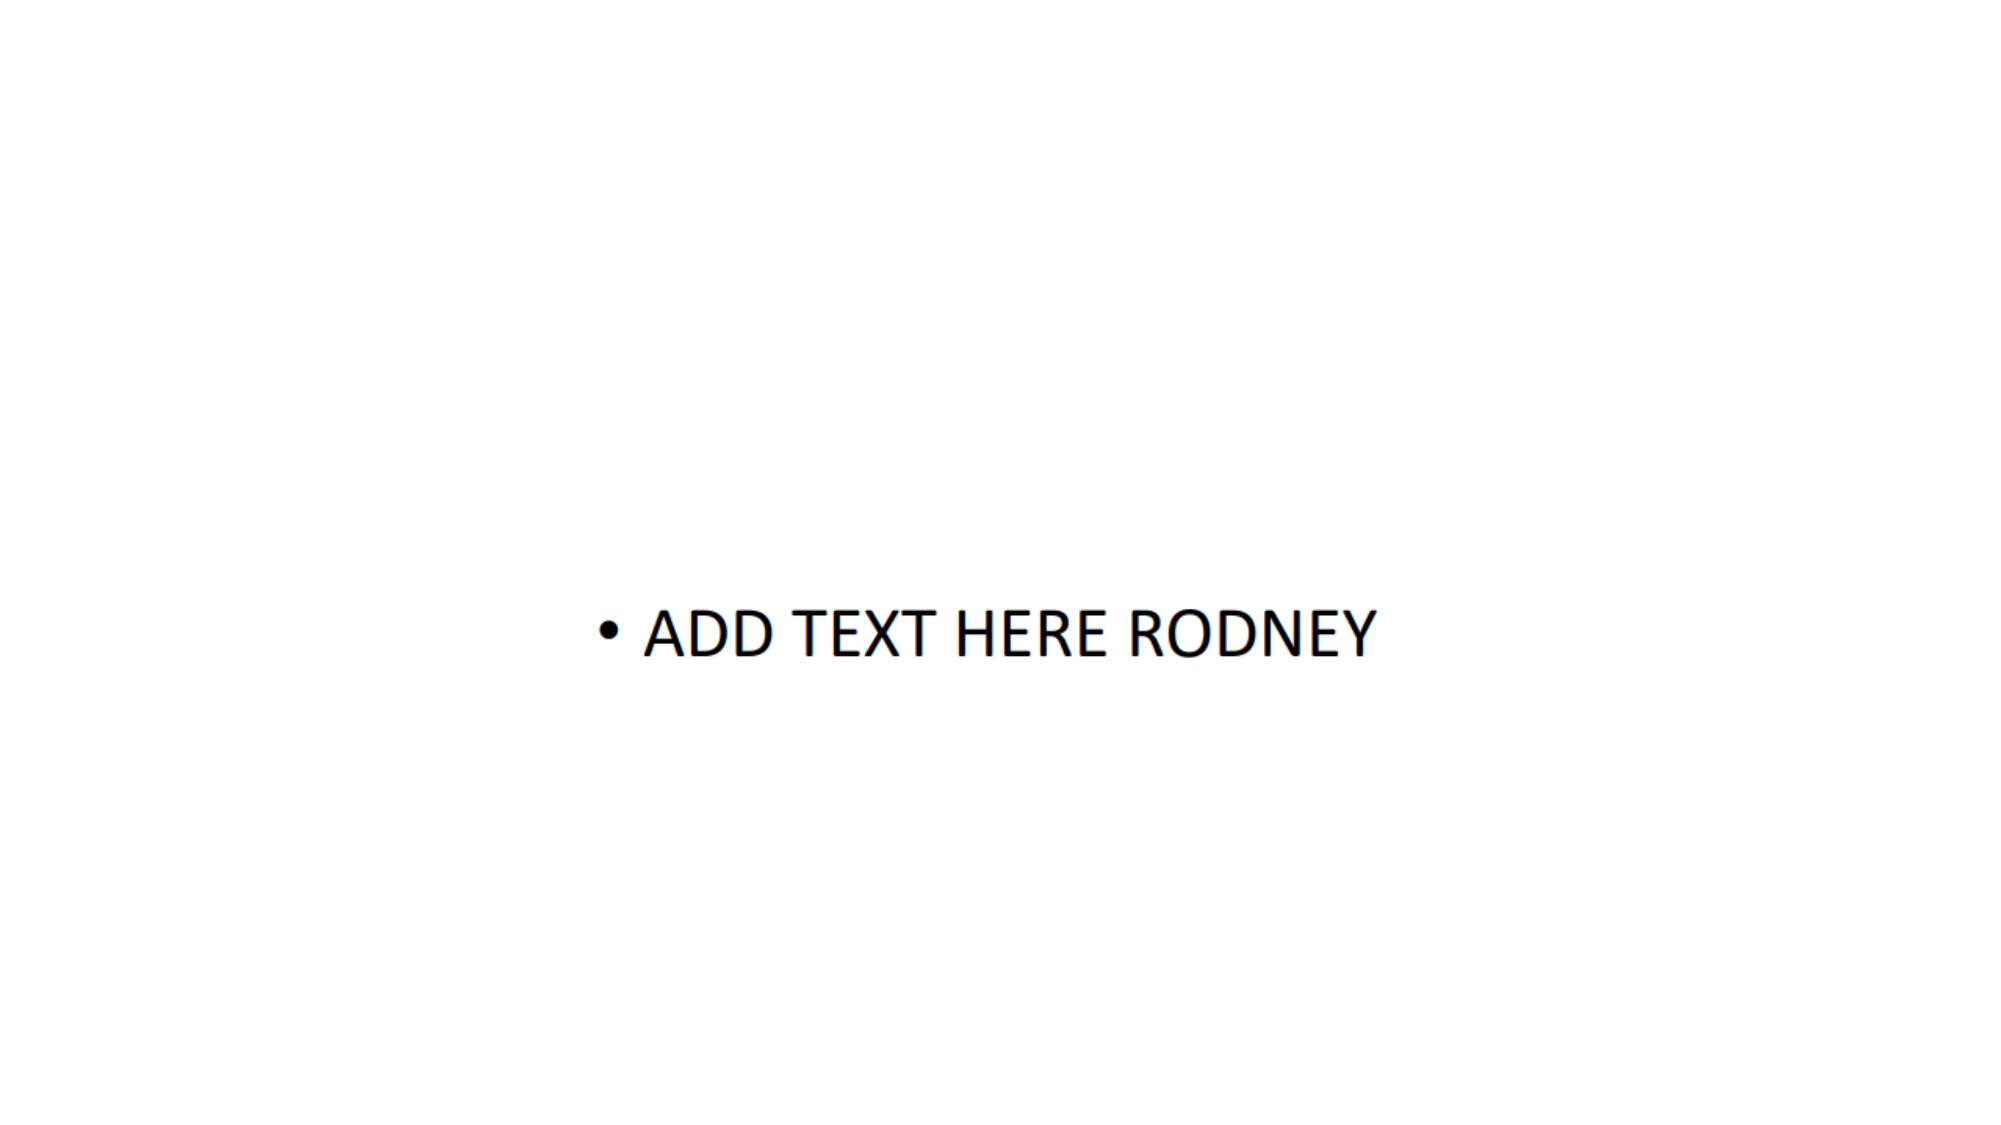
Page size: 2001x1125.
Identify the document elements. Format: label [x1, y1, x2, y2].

list [593, 575, 1407, 738]
